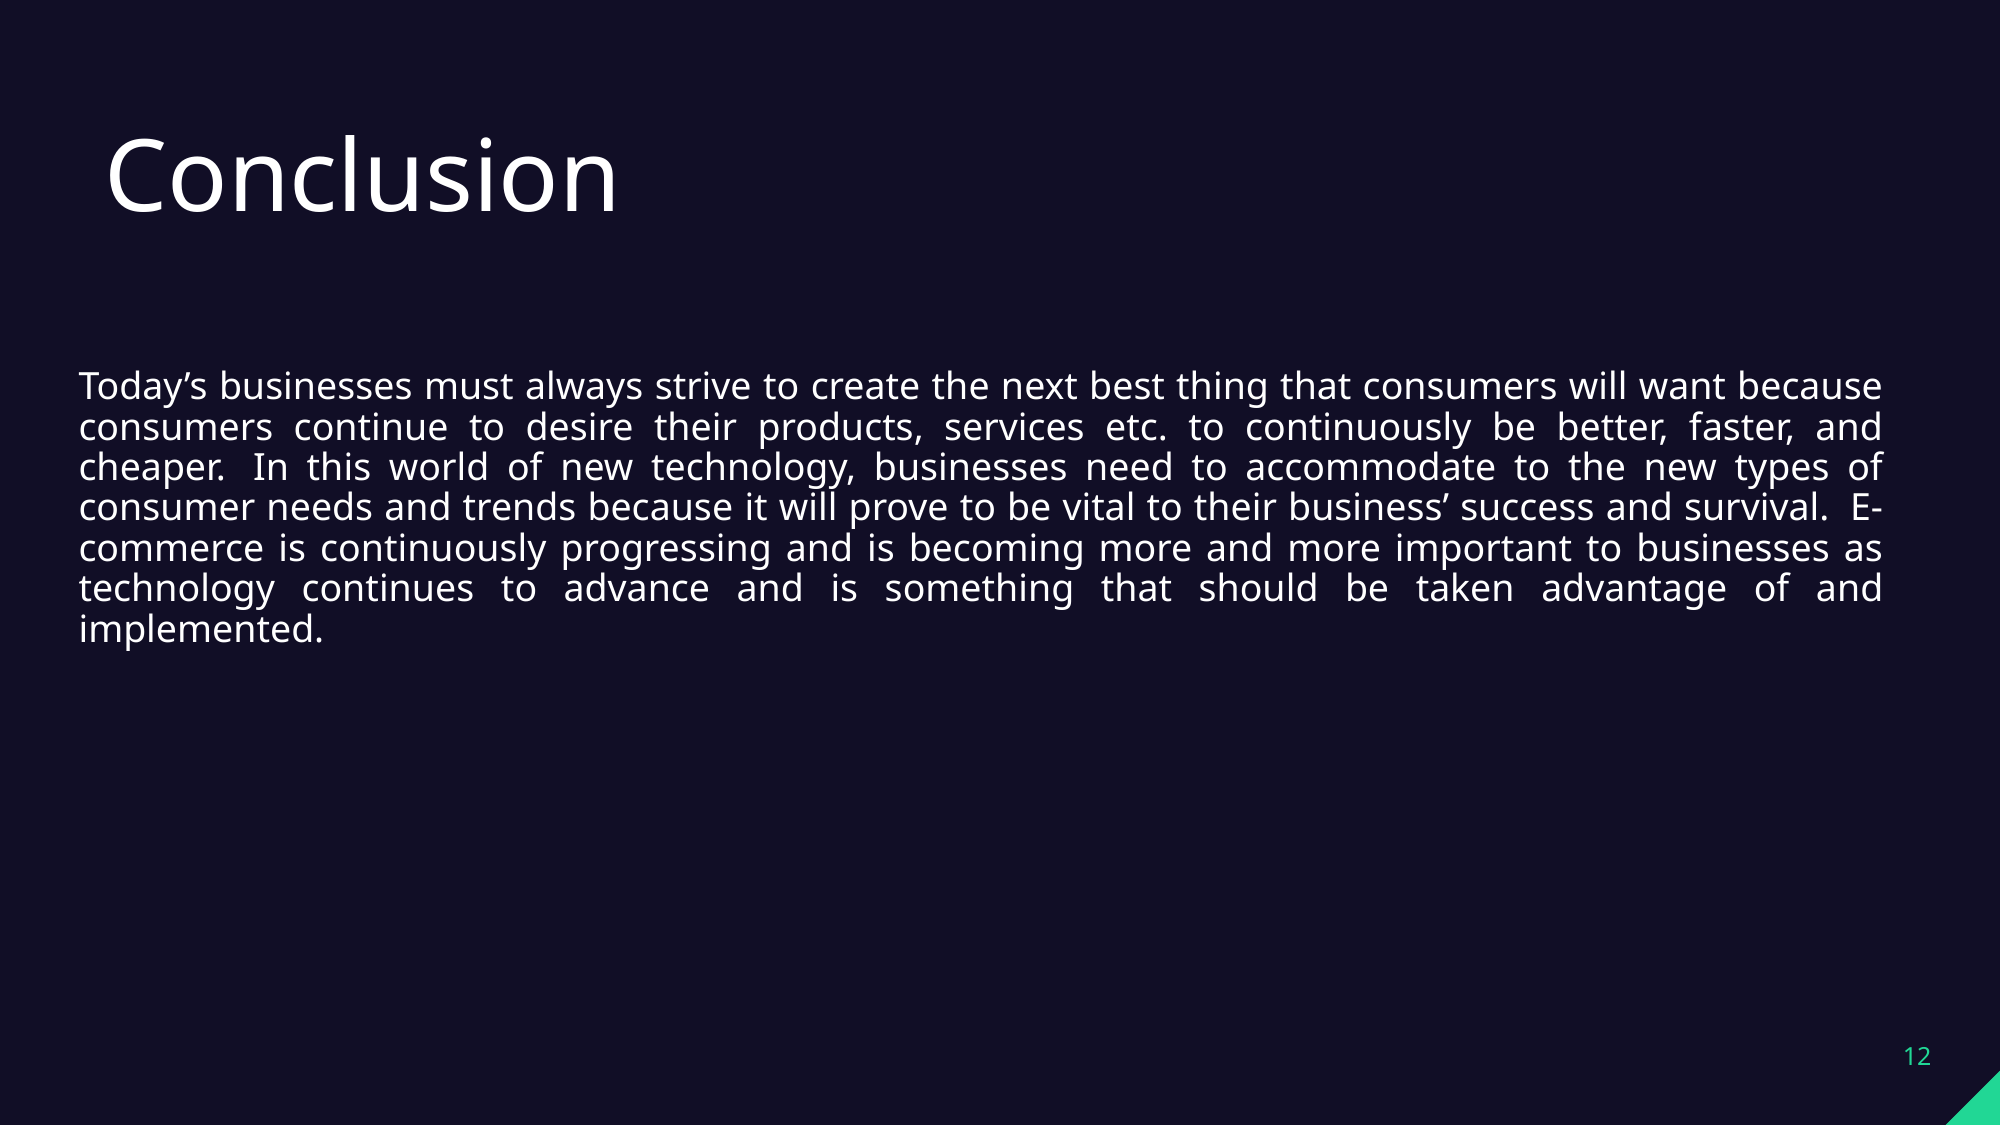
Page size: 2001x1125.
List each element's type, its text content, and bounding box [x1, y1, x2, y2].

slide_number 12 [1901, 1041, 1933, 1073]
list Conclusion Today’s businesses must always strive to create the next best thing that consumers will want because consumers continue to desire their products, services etc. to continuously be better, faster, and cheaper. In this world of new technology, businesses need to accommodate to the new types of consumer needs and trends because it will prove to be vital to their business’ success and survival. E-commerce is continuously progressing and is becoming more and more important to businesses as technology continues to advance and is something that should be taken advantage of and implemented. [78, 64, 1885, 1125]
